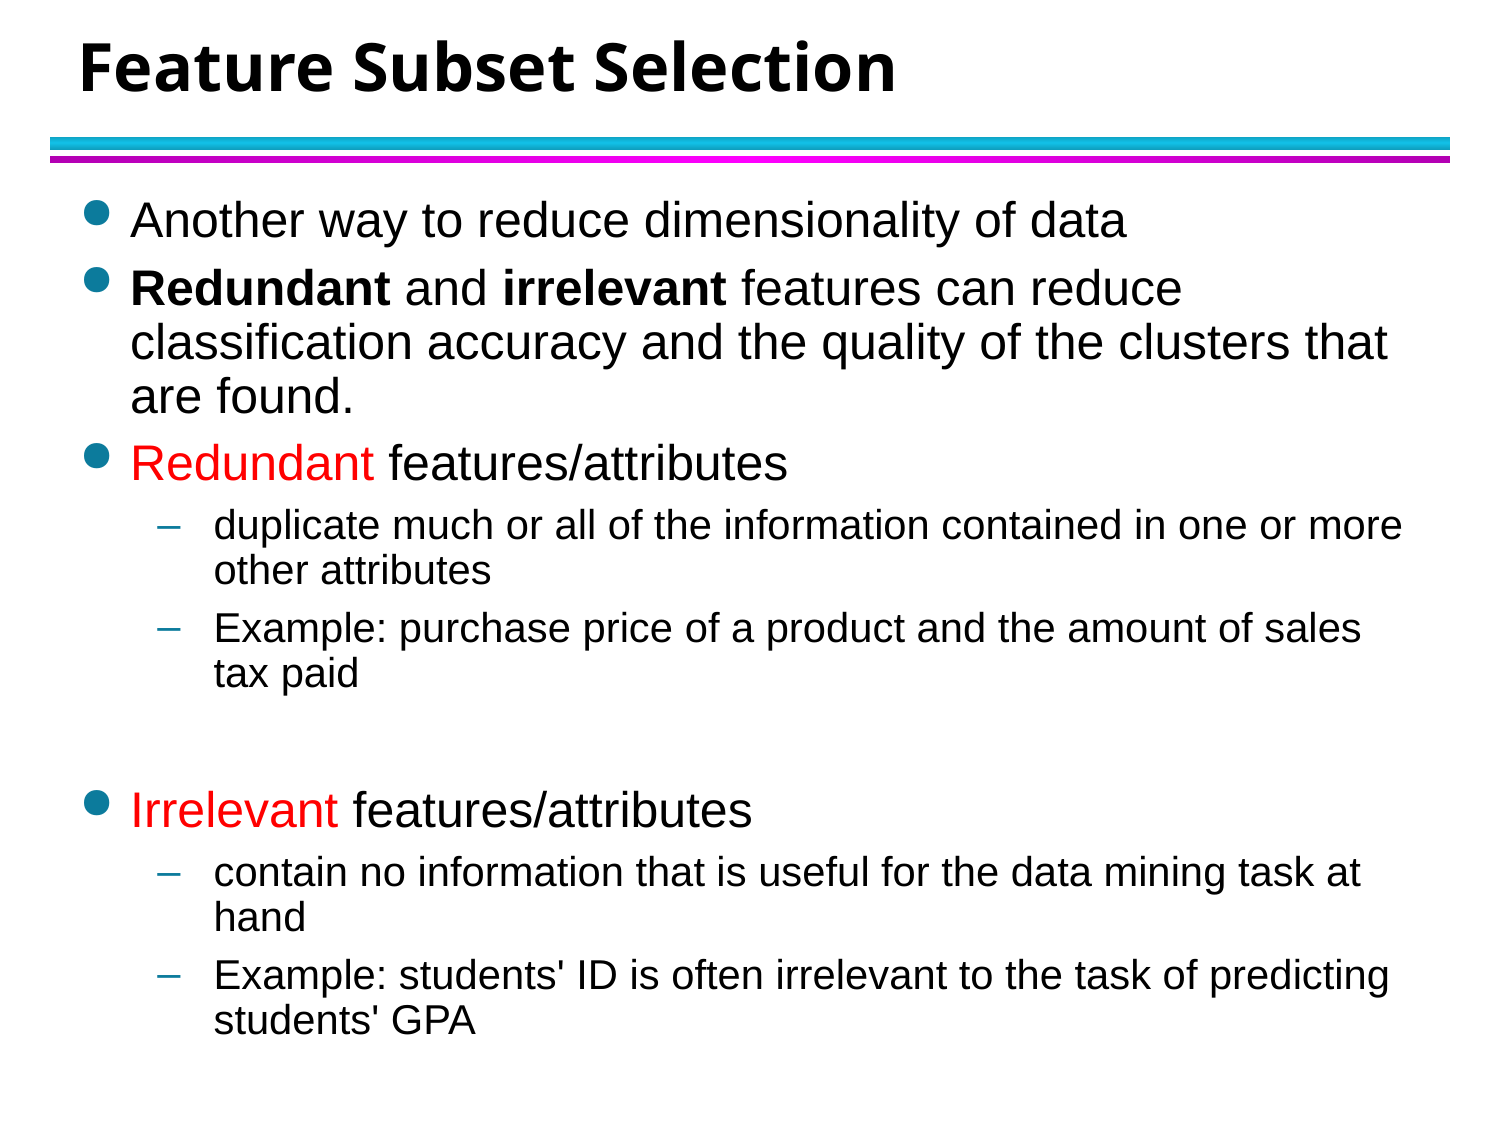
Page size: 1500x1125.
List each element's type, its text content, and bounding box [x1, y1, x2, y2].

text_box [275, 600, 538, 650]
title Feature Subset Selection [62, 24, 1421, 113]
list Another way to reduce dimensionality of data Redundant and irrelevant features can reduce classification accuracy and the quality of the clusters that are found. Redundant features/attributes duplicate much or all of the information contained in one or more other attributes Example: purchase price of a product and the amount of sales tax paid Irrelevant features/attributes contain no information that is useful for the data mining task at hand Example: students' ID is often irrelevant to the task of predicting students' GPA [67, 187, 1432, 1038]
text_box [281, 981, 312, 1032]
